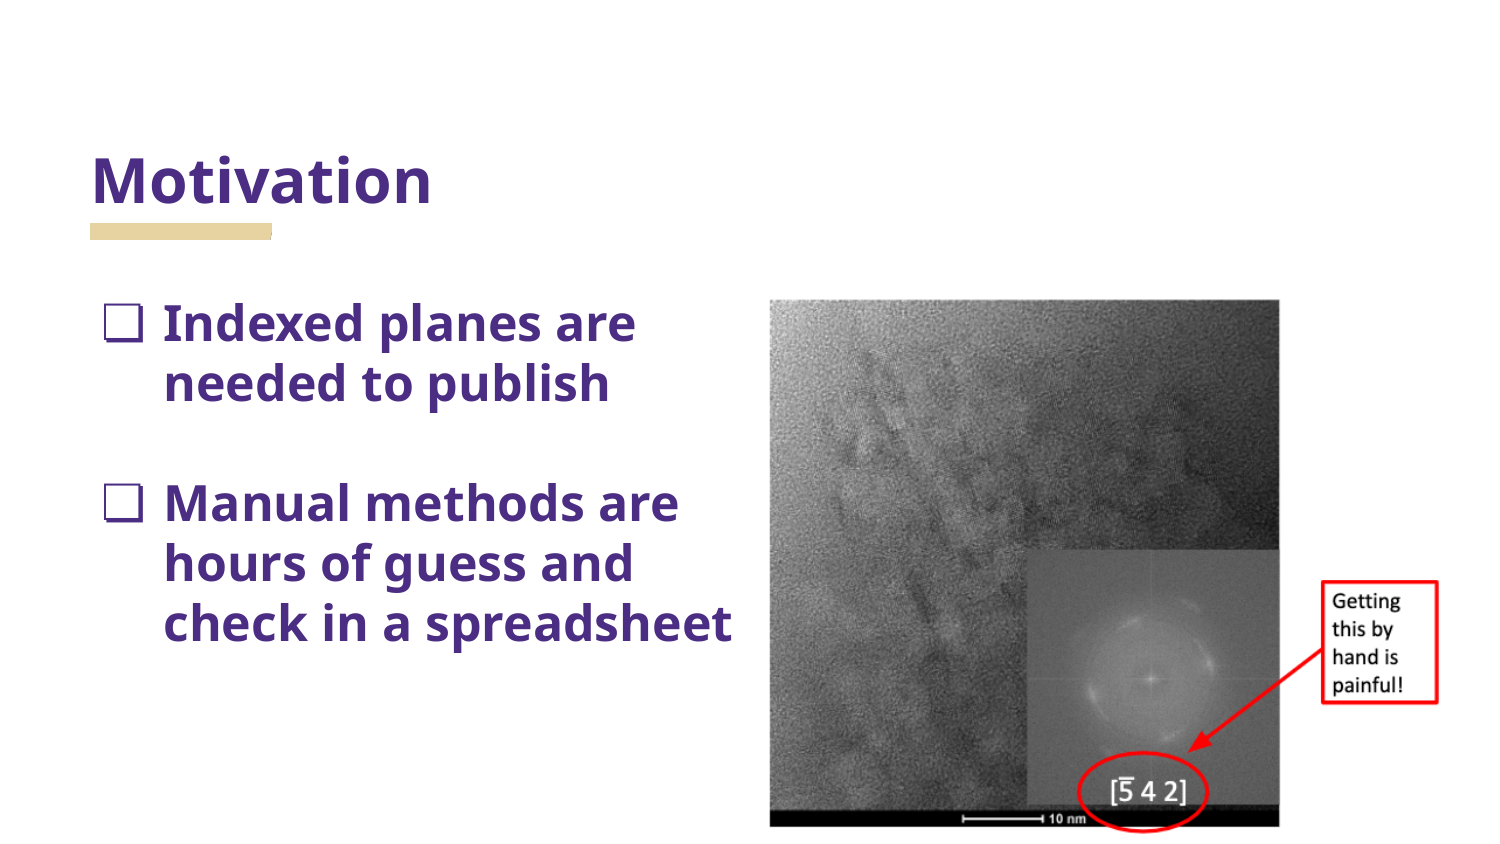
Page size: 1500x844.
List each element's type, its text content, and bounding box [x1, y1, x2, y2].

title Motivation [75, 60, 1419, 224]
picture [90, 224, 272, 240]
list Indexed planes are needed to publish Manual methods are hours of guess and check in a spreadsheet [73, 283, 730, 672]
picture [735, 233, 1500, 843]
